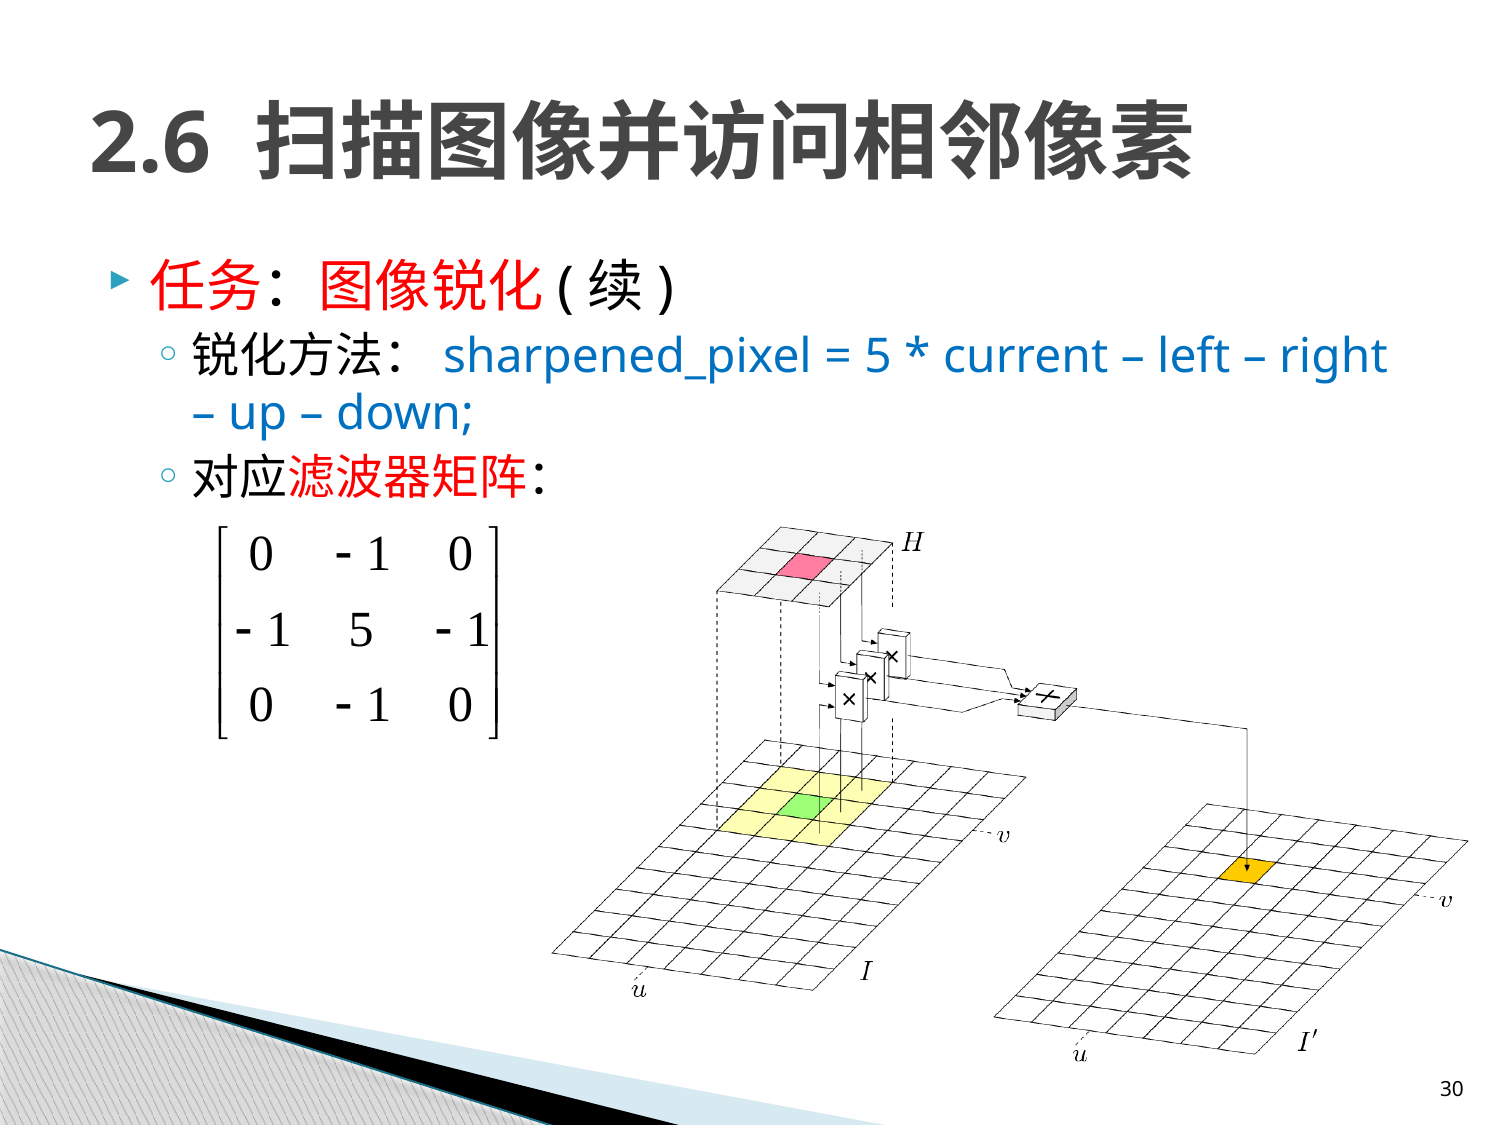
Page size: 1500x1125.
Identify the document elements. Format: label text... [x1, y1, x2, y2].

list 任务：图像锐化(续) 锐化方法：sharpened_pixel = 5 * current – left – right – up – down; 对应滤波器矩阵： [75, 243, 1425, 986]
title 2.6 扫描图像并访问相邻像素 [75, 45, 1425, 233]
picture [537, 503, 1479, 1078]
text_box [206, 514, 519, 752]
slide_number 30 [1418, 1088, 1479, 1112]
